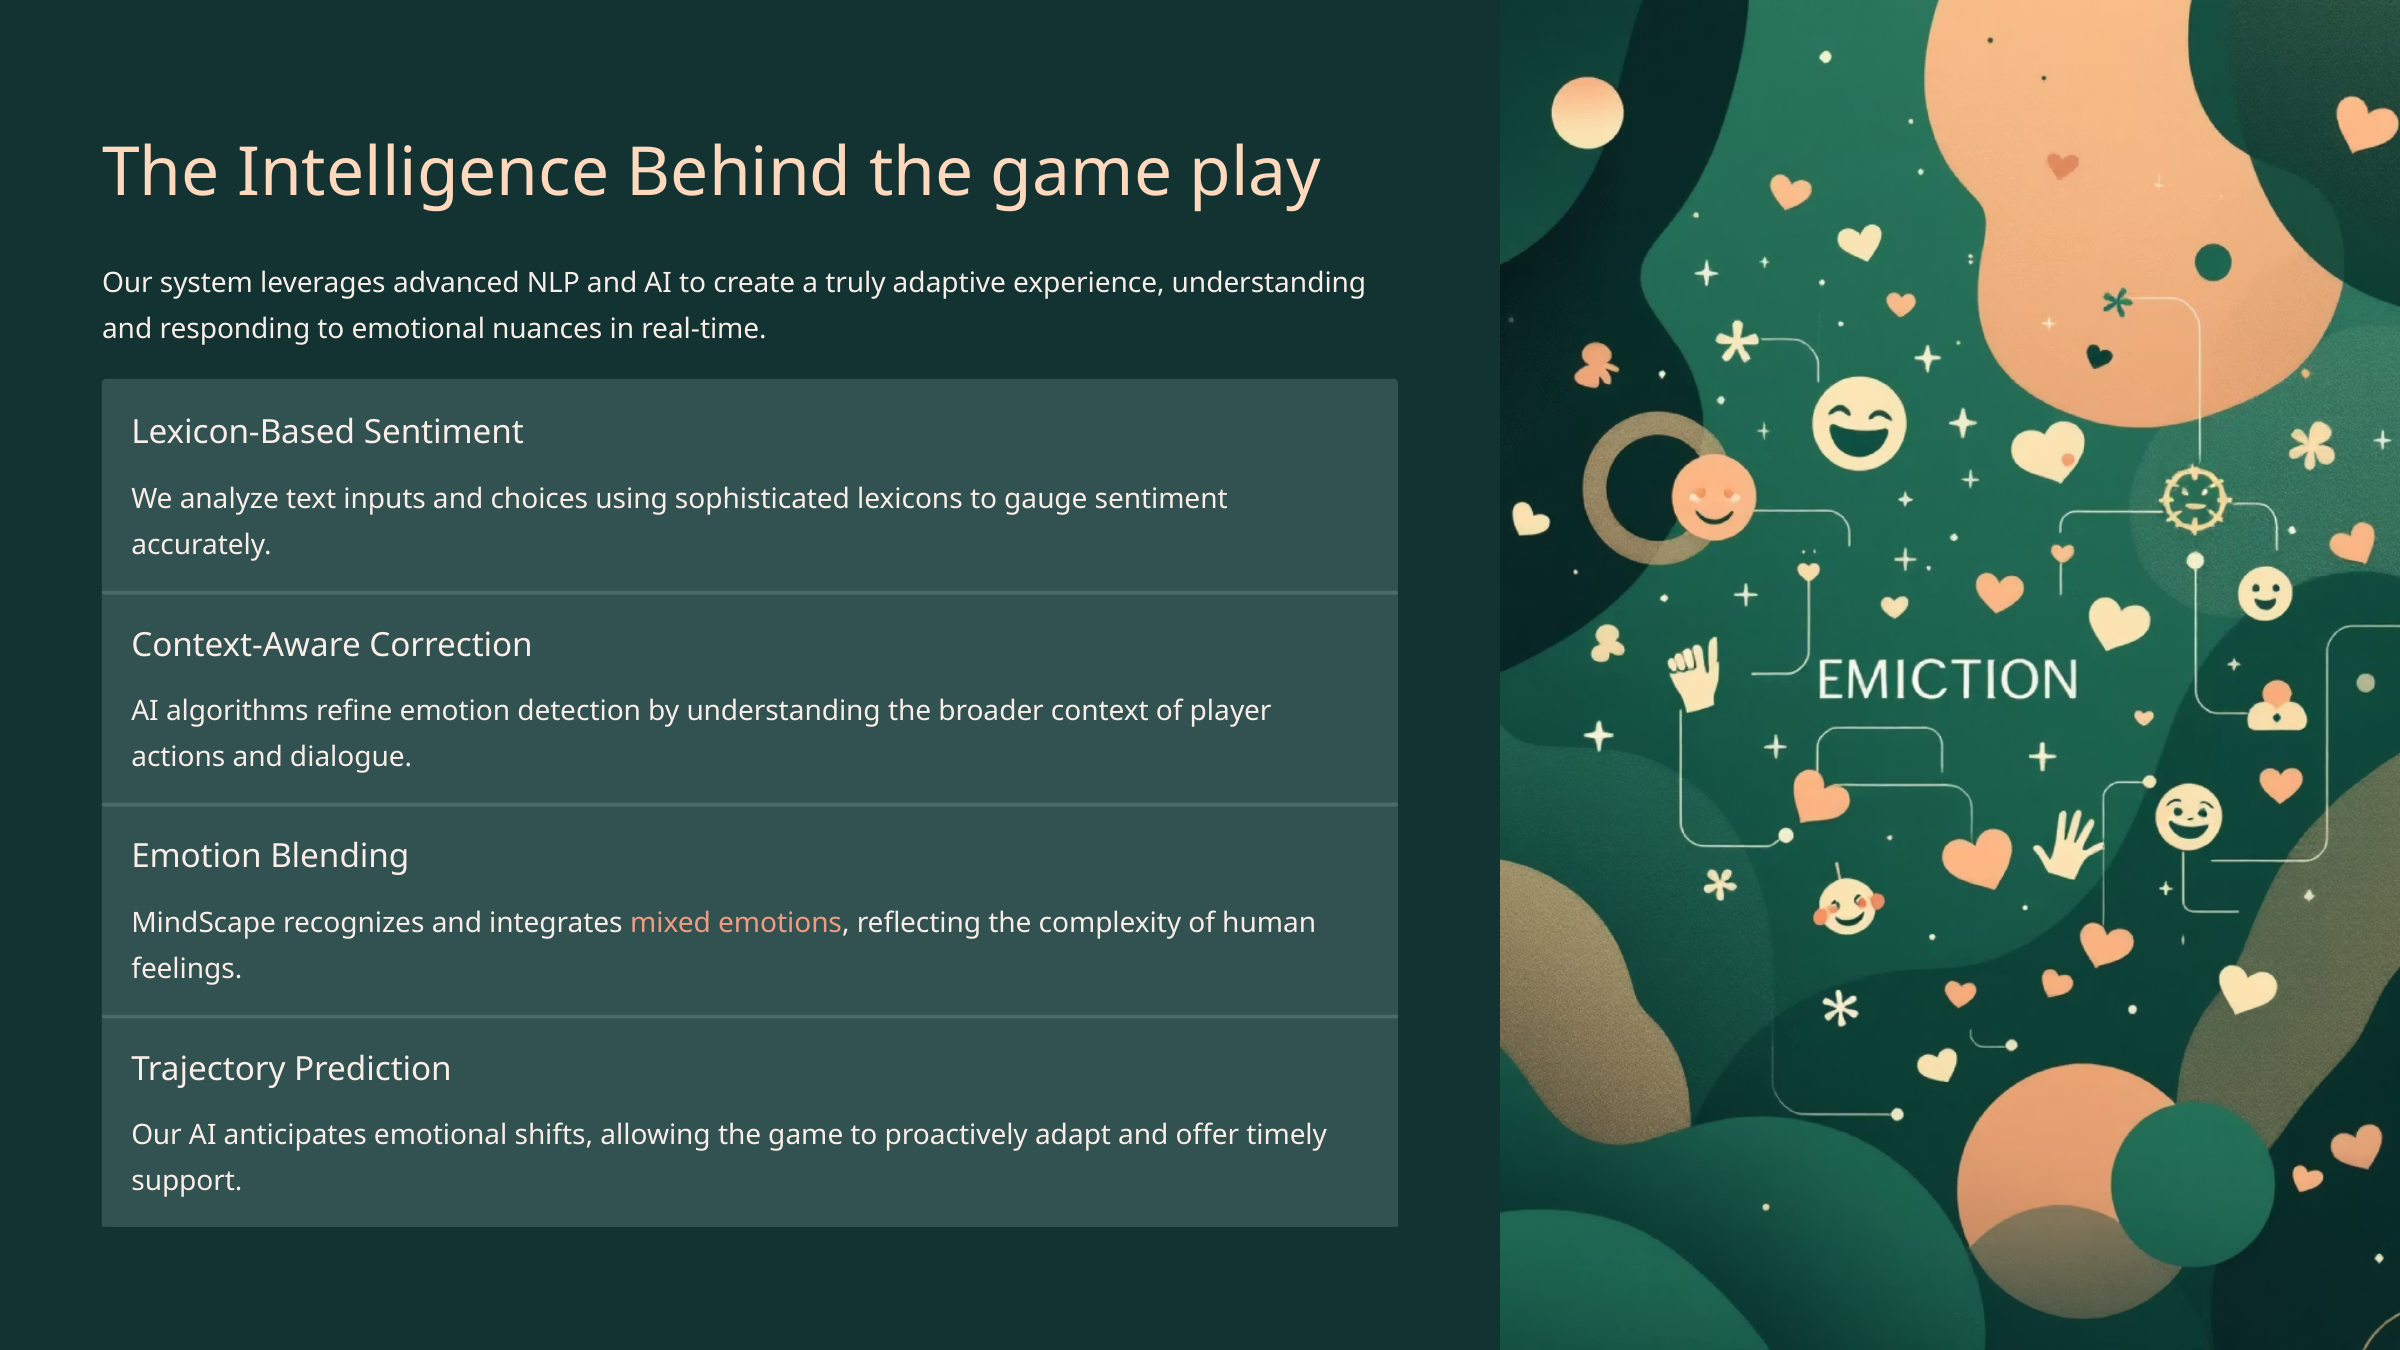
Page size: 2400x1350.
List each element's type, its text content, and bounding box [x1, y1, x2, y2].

text_box Our system leverages advanced NLP and AI to create a truly adaptive experience, understanding and responding to emotional nuances in real-time. [101, 252, 1398, 346]
text_box The Intelligence Behind the game play [102, 123, 1278, 209]
text_box [101, 378, 1398, 590]
text_box We analyze text inputs and choices using sophisticated lexicons to gauge sentiment accurately. [131, 468, 1369, 562]
text_box Trajectory Prediction [131, 1043, 475, 1087]
text_box Emotion Blending [131, 831, 475, 875]
text_box Our AI anticipates emotional shifts, allowing the game to proactively adapt and offer timely support. [131, 1104, 1369, 1198]
text_box [101, 590, 1398, 595]
text_box [101, 1017, 1398, 1227]
text_box MindScape recognizes and integrates mixed emotions, reflecting the complexity of human feelings. [131, 892, 1369, 986]
text_box Context-Aware Correction [131, 619, 542, 663]
text_box Lexicon-Based Sentiment [131, 407, 528, 451]
text_box AI algorithms refine emotion detection by understanding the broader context of player actions and dialogue. [131, 680, 1369, 774]
text_box [101, 805, 1398, 1014]
picture [1499, 0, 2400, 1350]
text_box [101, 802, 1398, 807]
text_box [101, 593, 1398, 802]
text_box [101, 1014, 1398, 1019]
